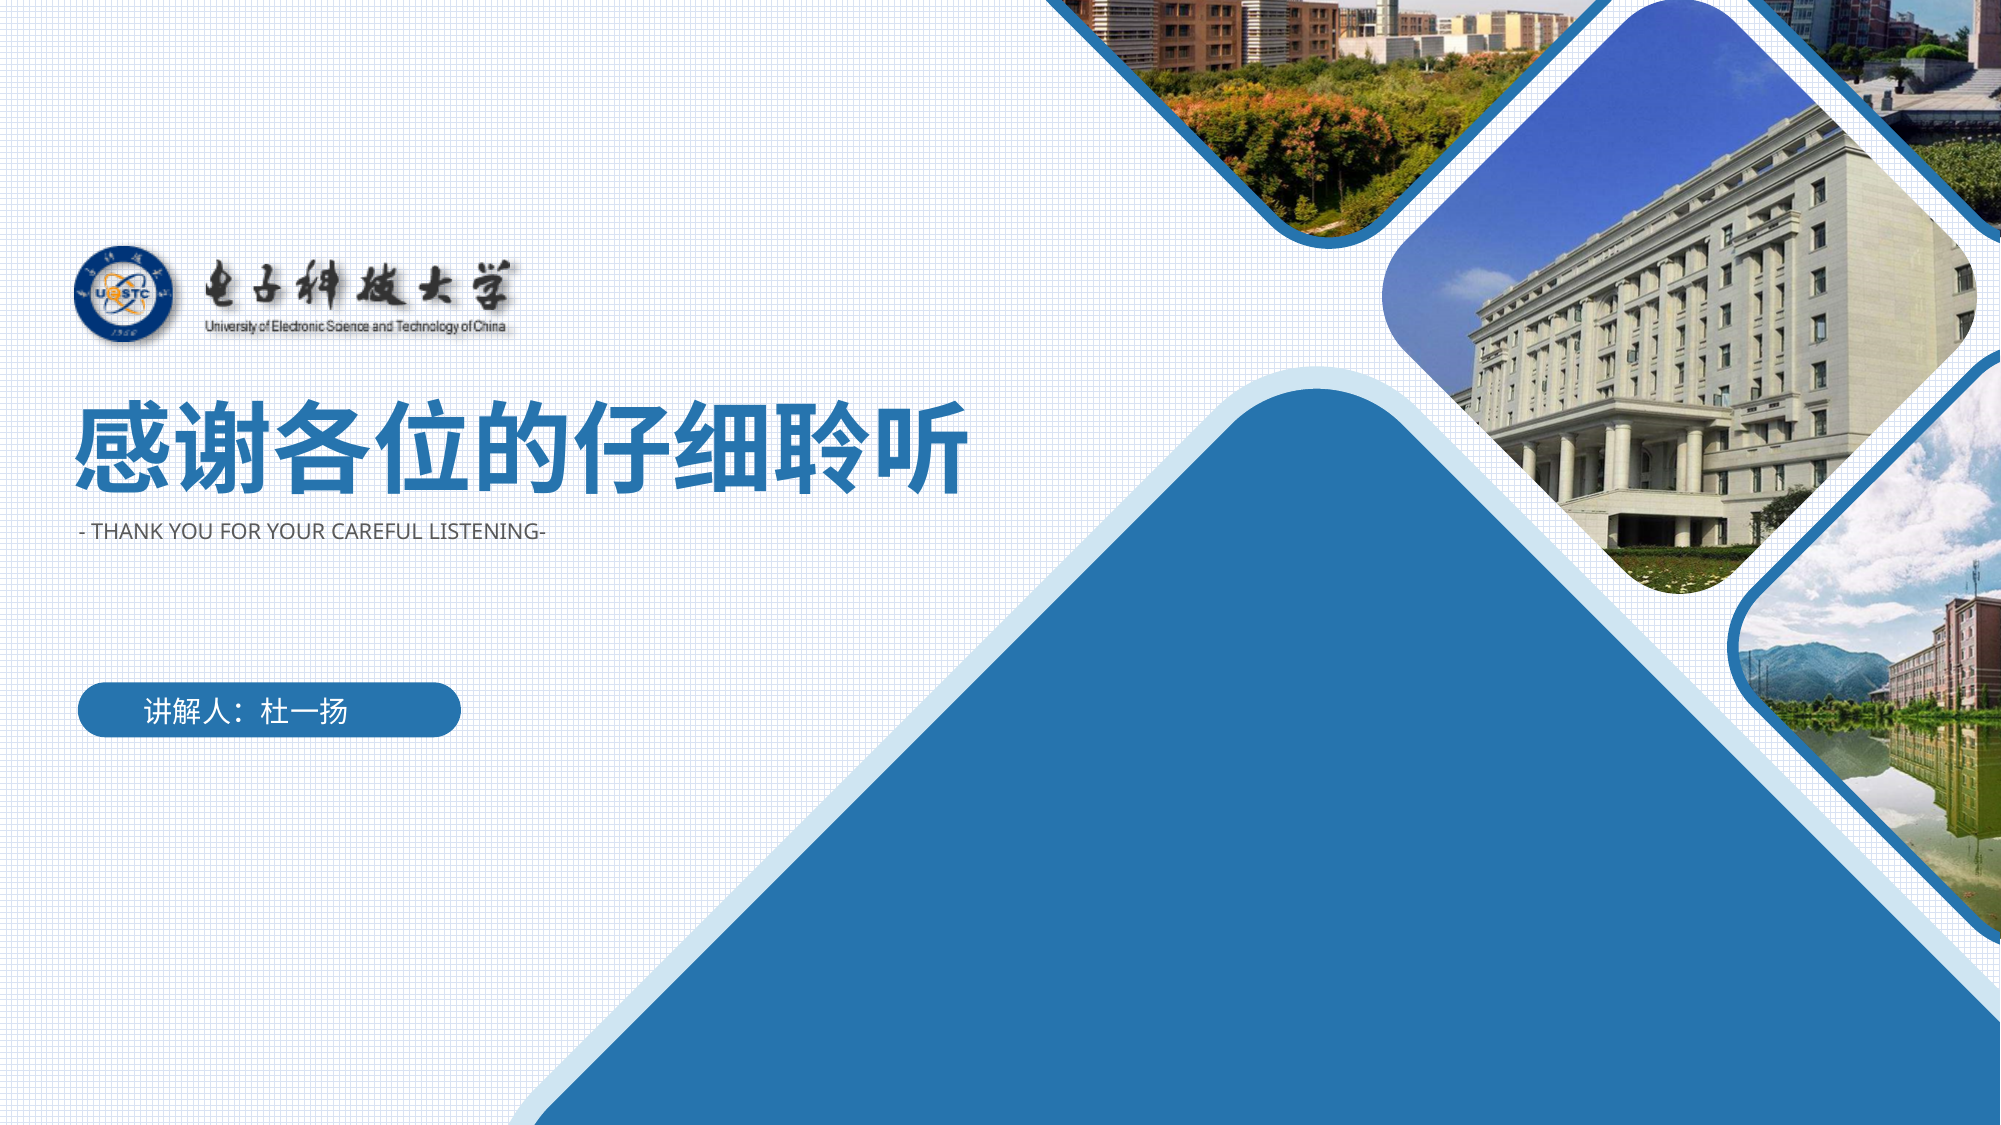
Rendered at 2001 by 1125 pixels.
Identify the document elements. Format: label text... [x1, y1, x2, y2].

text_box - THANK YOU FOR YOUR CAREFUL LISTENING- [63, 510, 1090, 552]
text_box [1052, 0, 1606, 245]
text_box [1731, 354, 2000, 940]
picture [74, 246, 510, 342]
text_box [1753, 0, 2000, 239]
text_box [519, 376, 2000, 1125]
text_box 感谢各位的仔细聆听 [58, 365, 1104, 513]
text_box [77, 682, 461, 738]
text_box [1381, 0, 1979, 595]
